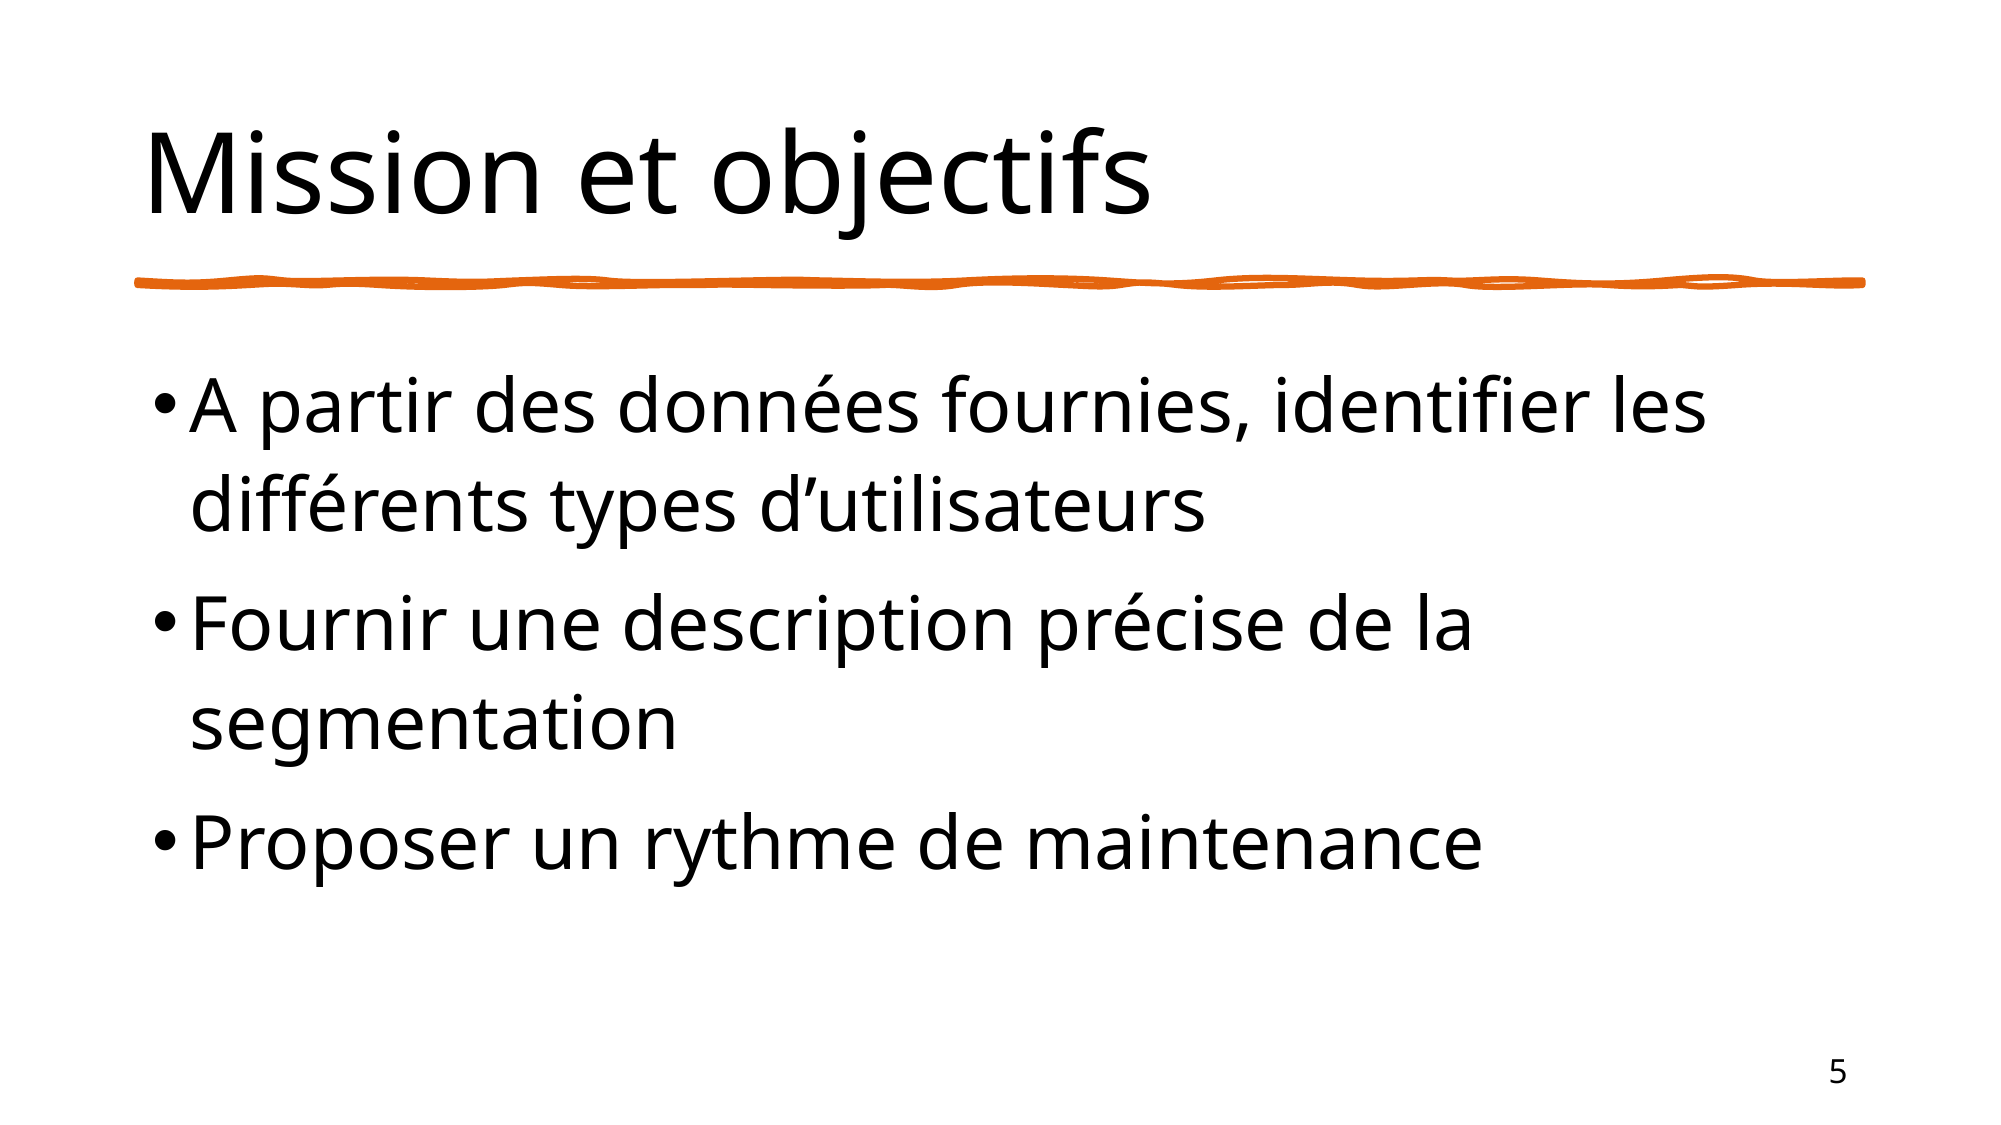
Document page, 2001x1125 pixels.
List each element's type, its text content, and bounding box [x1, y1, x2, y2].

title Mission et objectifs [126, 59, 1851, 278]
list A partir des données fournies, identifier les différents types d’utilisateurs Fournir une description précise de la segmentation Proposer un rythme de maintenance [137, 340, 1863, 1014]
slide_number 5 [1412, 1042, 1863, 1103]
